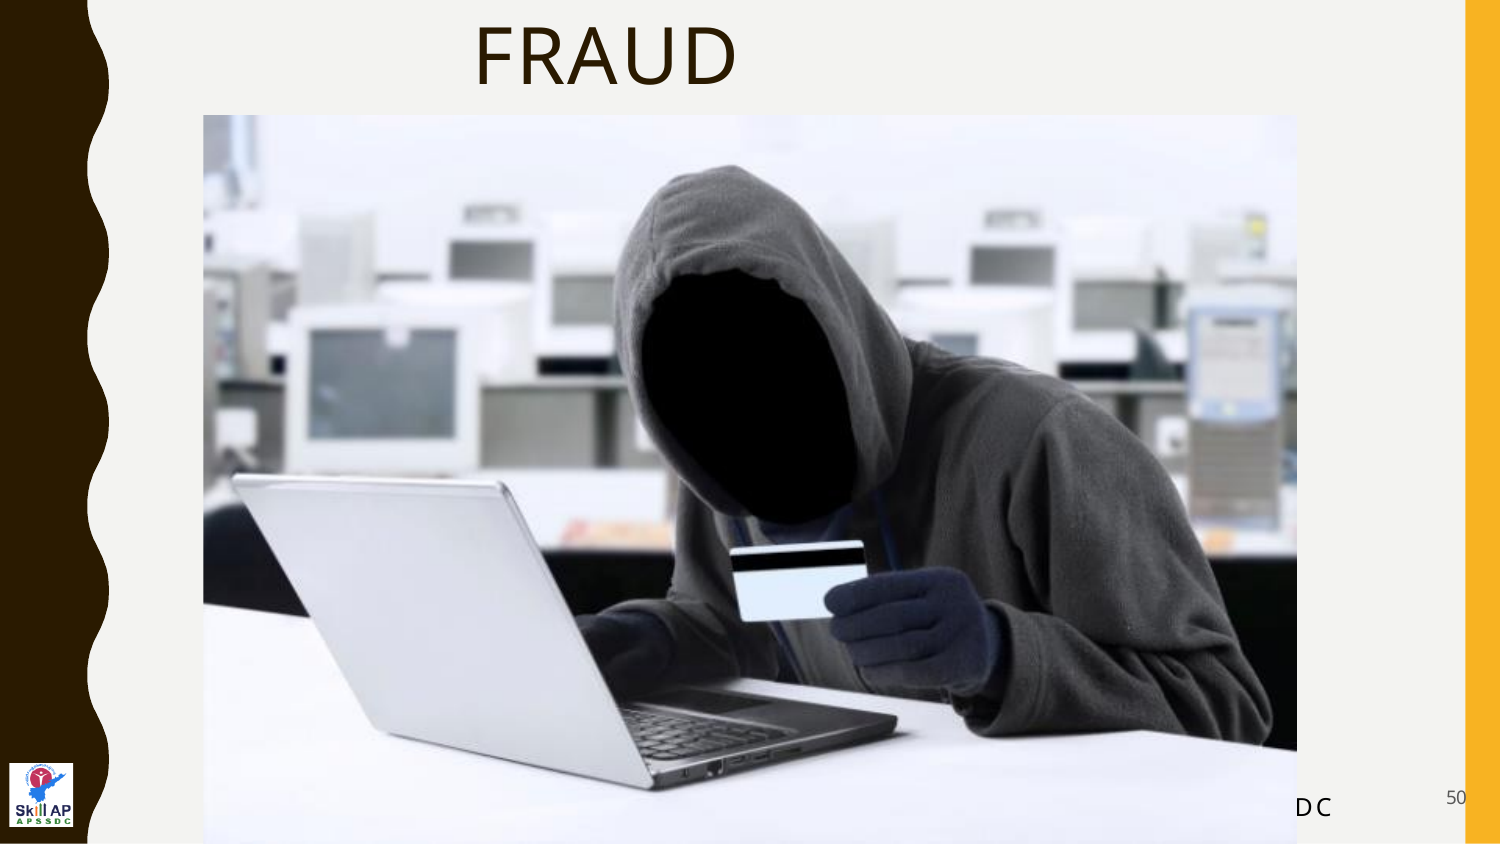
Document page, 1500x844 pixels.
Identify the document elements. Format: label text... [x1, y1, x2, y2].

text_box [9, 763, 74, 827]
text_box [203, 115, 1297, 844]
text_box 50 [1443, 783, 1468, 808]
title FRAUD DETECTION [470, 2, 1071, 115]
text_box DC [1297, 789, 1333, 821]
